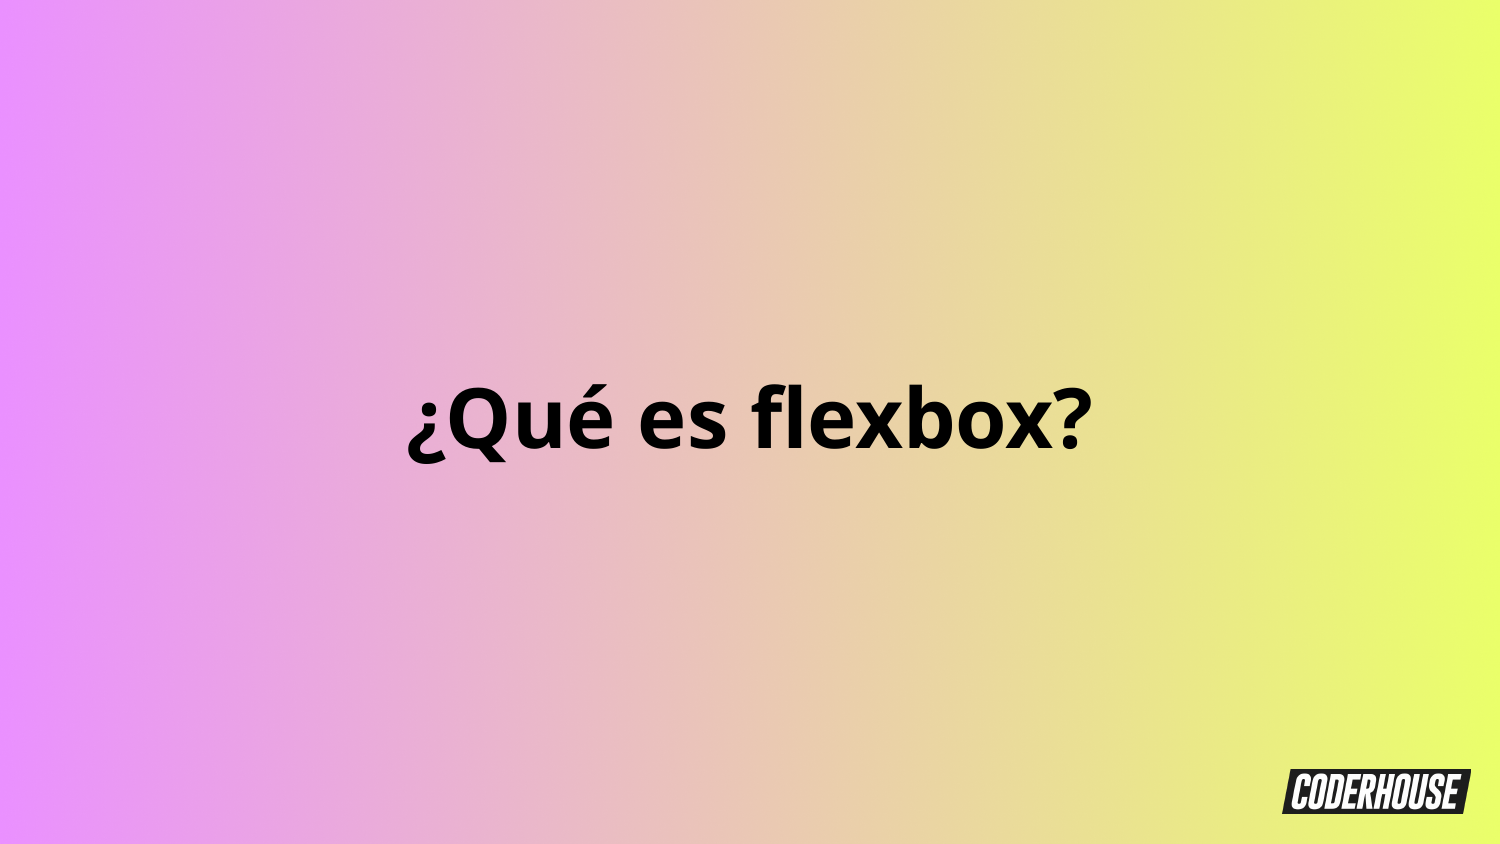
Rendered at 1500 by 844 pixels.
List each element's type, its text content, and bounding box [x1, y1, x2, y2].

picture [0, 0, 1500, 844]
text_box ¿Qué es flexbox? [239, 361, 1261, 482]
